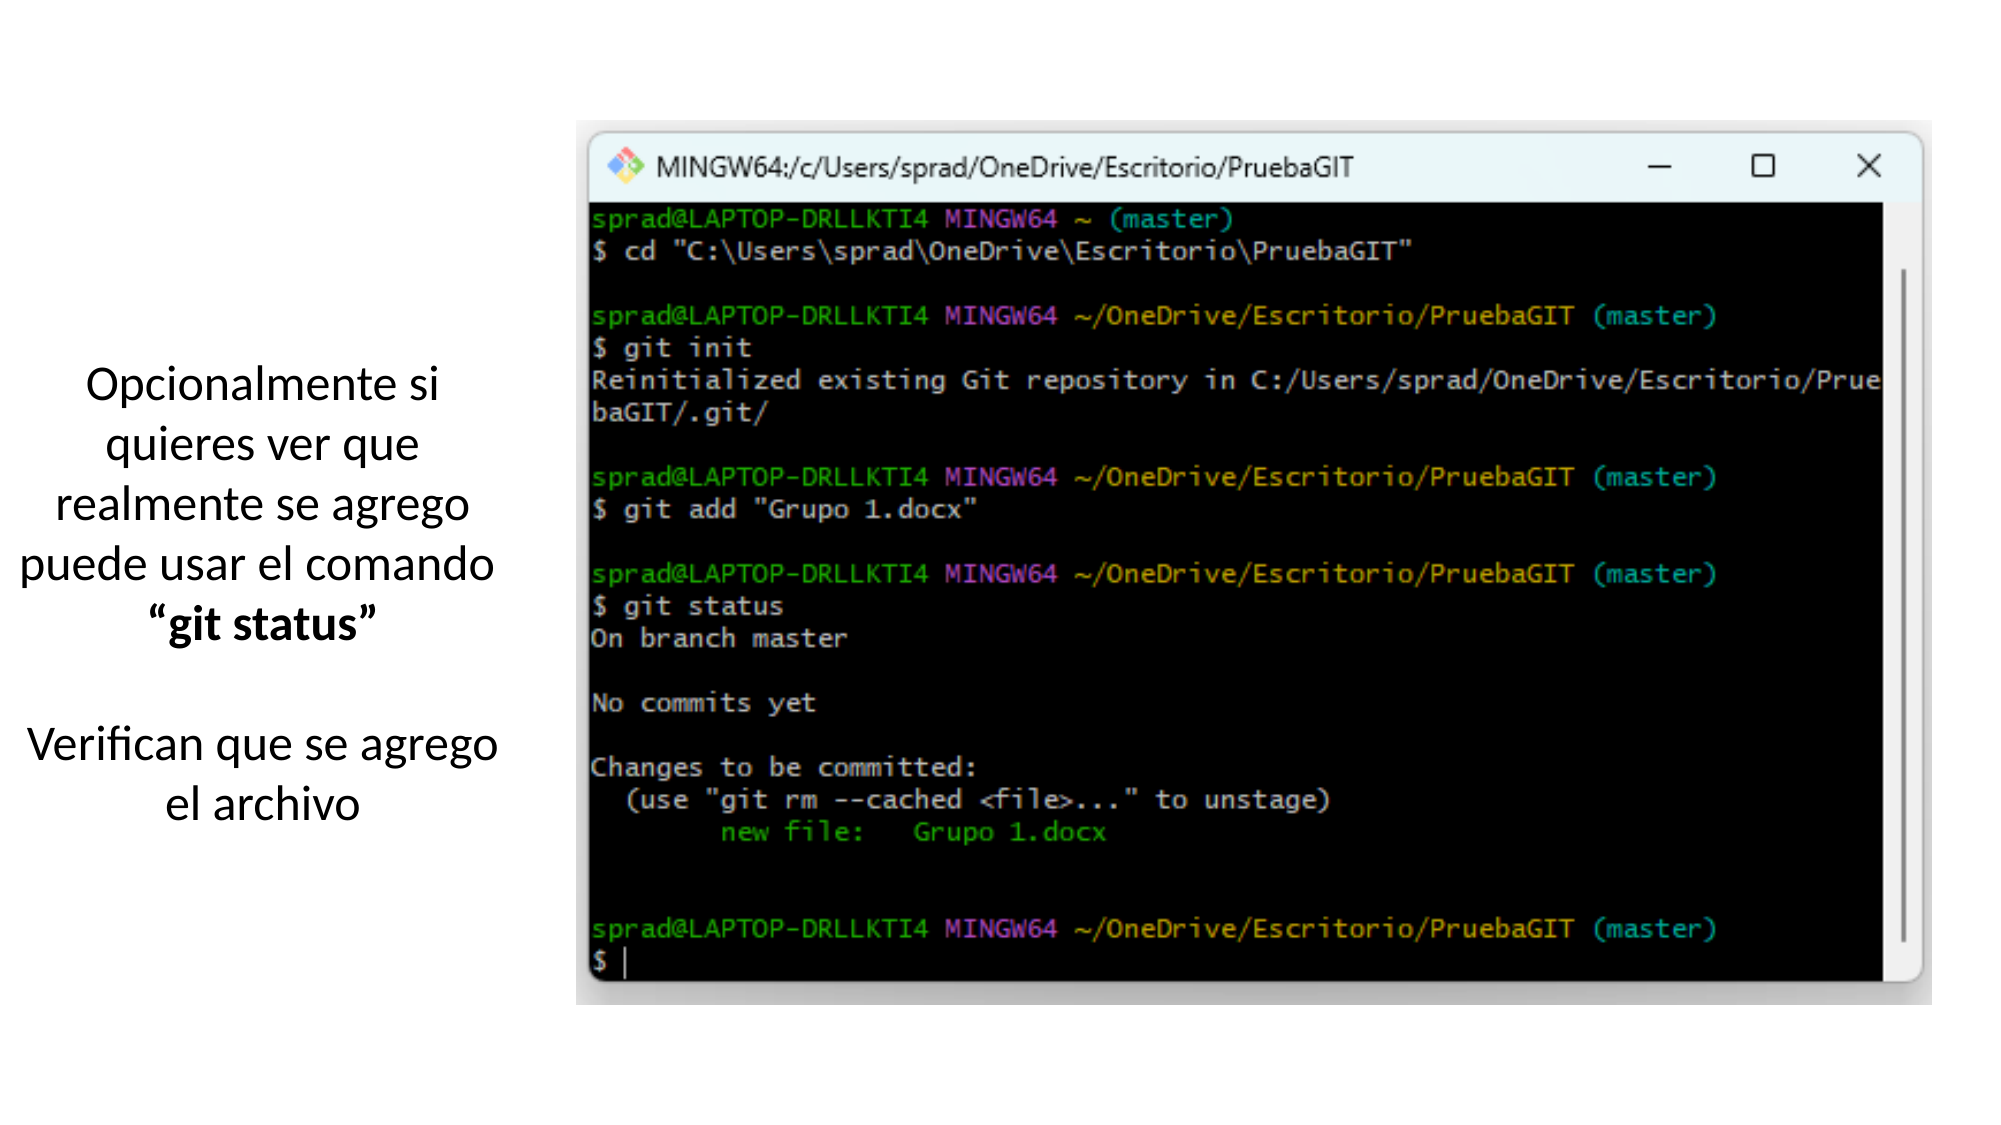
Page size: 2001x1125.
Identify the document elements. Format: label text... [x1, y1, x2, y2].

text_box Opcionalmente si quieres ver que realmente se agrego puede usar el comando “git status” Verifican que se agrego el archivo [0, 342, 526, 838]
picture [576, 120, 1932, 1005]
